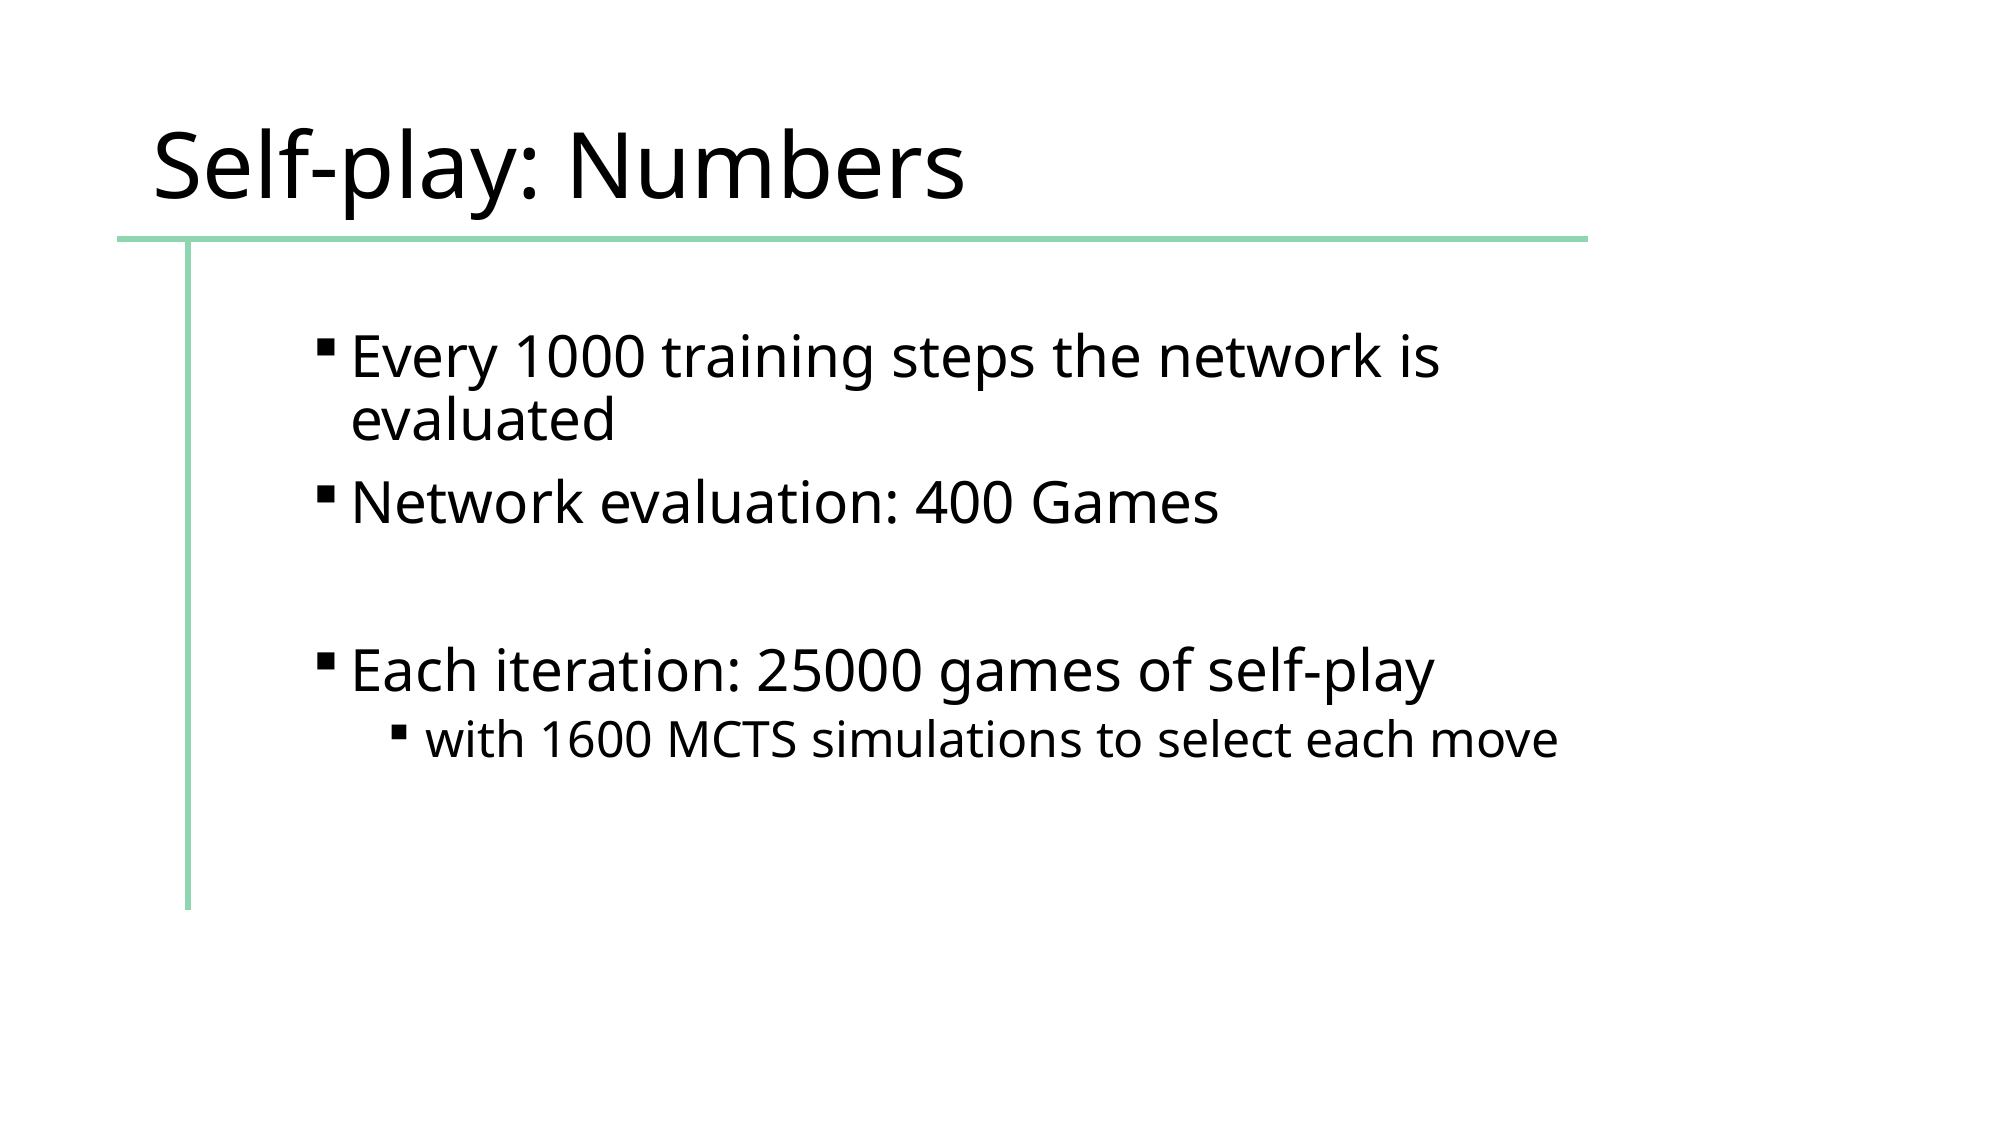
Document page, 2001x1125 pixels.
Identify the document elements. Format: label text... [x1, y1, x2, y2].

title Self-play: Numbers [137, 59, 1863, 278]
list Every 1000 training steps the network is evaluated Network evaluation: 400 Games Each iteration: 25000 games of self-play with 1600 MCTS simulations to select each move [297, 319, 1645, 868]
